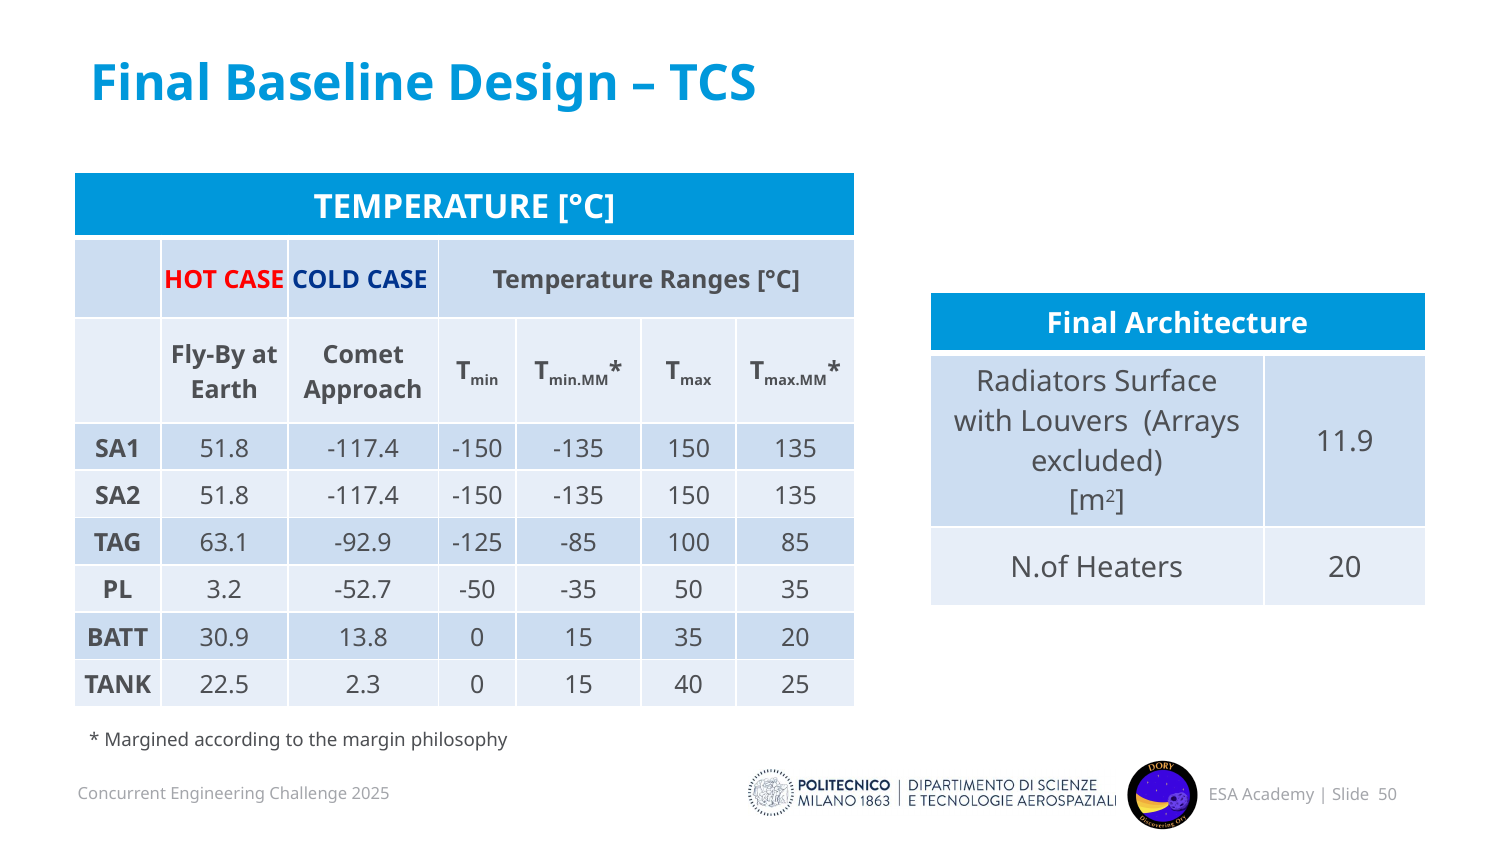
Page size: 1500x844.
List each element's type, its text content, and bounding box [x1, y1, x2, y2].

table_cell 20 [1265, 528, 1425, 605]
table_cell 50 [642, 566, 735, 611]
table_cell BATT [75, 613, 160, 659]
table_cell -92.9 [289, 518, 438, 564]
table_cell [75, 240, 160, 317]
table_cell Tmin [439, 319, 515, 422]
table_cell -135 [517, 424, 640, 469]
picture [748, 769, 1116, 816]
table_cell 85 [737, 518, 854, 564]
table_cell N.of Heaters [931, 528, 1263, 605]
table_cell 30.9 [162, 613, 287, 659]
table_cell TANK [75, 660, 160, 706]
table_cell 51.8 [162, 471, 287, 517]
table_cell 63.1 [162, 518, 287, 564]
table_cell 135 [737, 424, 854, 469]
table_cell 0 [439, 660, 515, 706]
table_cell [75, 319, 160, 422]
table_cell HOT CASE [162, 240, 287, 317]
table_cell Tmin.MM* [517, 319, 640, 422]
table_cell 35 [737, 566, 854, 611]
table_cell Comet Approach [289, 319, 438, 422]
table_cell -52.7 [289, 566, 438, 611]
table_cell 20 [737, 613, 854, 659]
title Final Baseline Design – TCS [75, 10, 1426, 152]
table_cell -150 [439, 424, 515, 469]
picture [1125, 759, 1199, 831]
table_cell Radiators Surface with Louvers (Arrays excluded) [m2] [931, 356, 1263, 526]
table_cell 11.9 [1265, 356, 1425, 526]
table_cell TAG [75, 518, 160, 564]
table_cell -50 [439, 566, 515, 611]
table_cell -125 [439, 518, 515, 564]
table_cell 3.2 [162, 566, 287, 611]
table_cell 51.8 [162, 424, 287, 469]
table_header TEMPERATURE [°C] [75, 173, 854, 235]
table_cell -85 [517, 518, 640, 564]
table_header Final Architecture [931, 293, 1425, 350]
table_cell 15 [517, 613, 640, 659]
table_cell Temperature Ranges [°C] [439, 240, 854, 317]
table_cell 25 [737, 660, 854, 706]
table_cell 40 [642, 660, 735, 706]
table_cell PL [75, 566, 160, 611]
table_cell -35 [517, 566, 640, 611]
table_cell -117.4 [289, 424, 438, 469]
table_cell Tmax.MM* [737, 319, 854, 422]
text_box * Margined according to the margin philosophy [74, 720, 559, 758]
table_cell 2.3 [289, 660, 438, 706]
table_cell -117.4 [289, 471, 438, 517]
table_cell -135 [517, 471, 640, 517]
table_cell SA2 [75, 471, 160, 517]
table_cell 15 [517, 660, 640, 706]
table_cell 22.5 [162, 660, 287, 706]
table_cell SA1 [75, 424, 160, 469]
table_cell 0 [439, 613, 515, 659]
table_cell 150 [642, 424, 735, 469]
table_cell 150 [642, 471, 735, 517]
table_cell 135 [737, 471, 854, 517]
table_cell Fly-By at Earth [162, 319, 287, 422]
table_cell 100 [642, 518, 735, 564]
table_cell Tmax [642, 319, 735, 422]
table_cell 35 [642, 613, 735, 659]
table_cell COLD CASE [289, 240, 438, 317]
table_cell 13.8 [289, 613, 438, 659]
table_cell -150 [439, 471, 515, 517]
